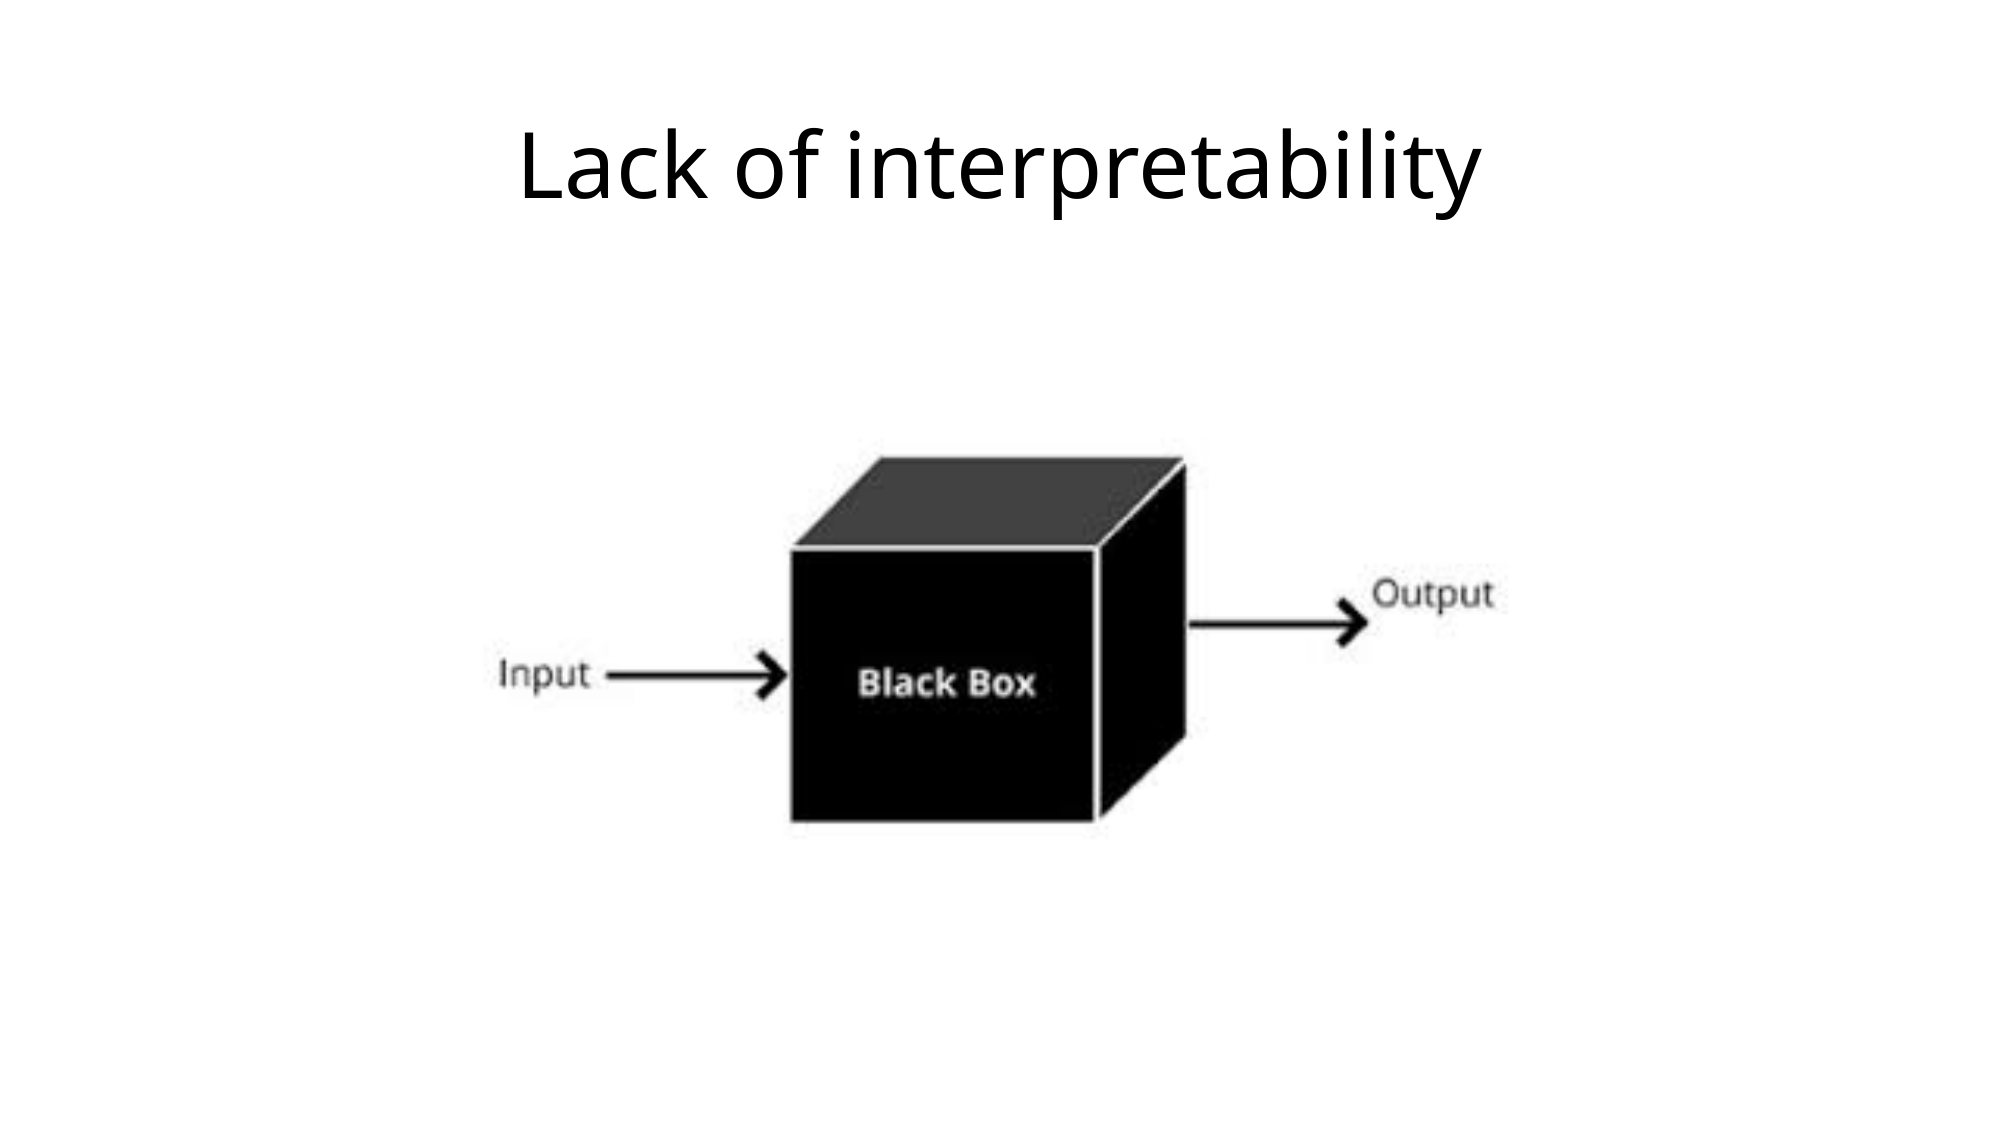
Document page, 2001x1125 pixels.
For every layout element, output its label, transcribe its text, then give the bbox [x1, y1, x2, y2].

title Lack of interpretability [137, 59, 1863, 278]
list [460, 415, 1540, 871]
